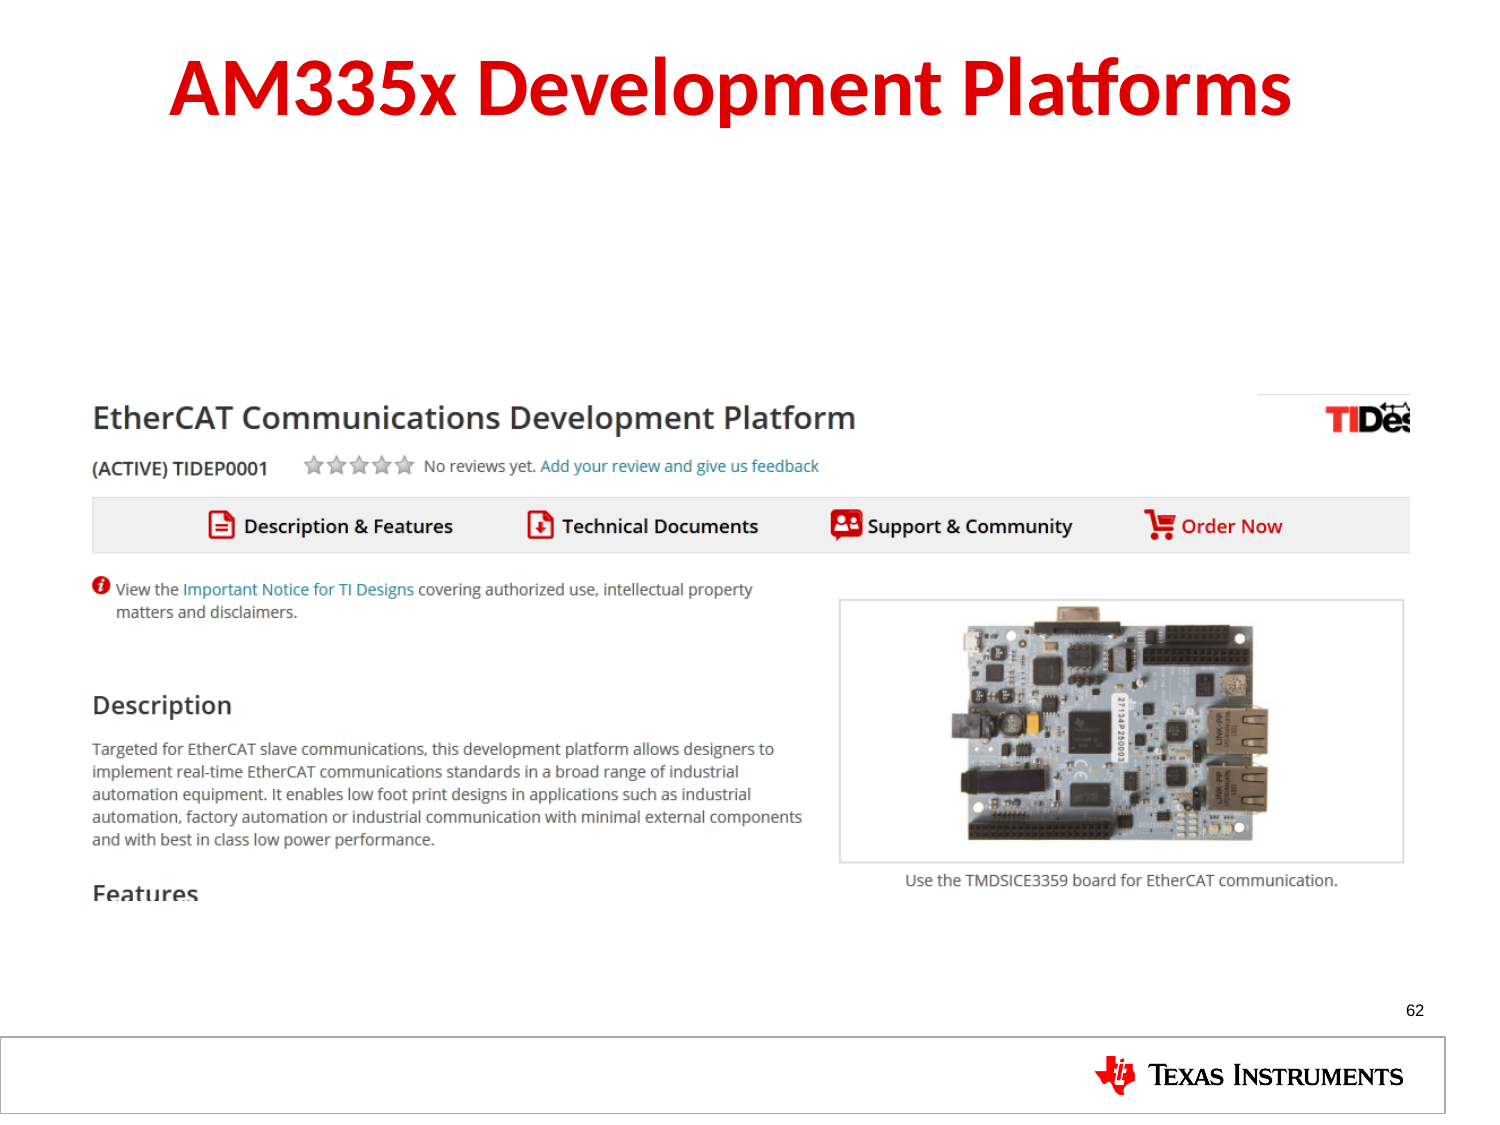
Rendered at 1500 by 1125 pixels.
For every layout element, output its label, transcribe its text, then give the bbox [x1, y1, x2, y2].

title AM335x Development Platforms [37, 23, 1426, 158]
picture [1095, 1056, 1403, 1095]
picture [90, 393, 1411, 901]
slide_number 62 [1089, 992, 1440, 1027]
